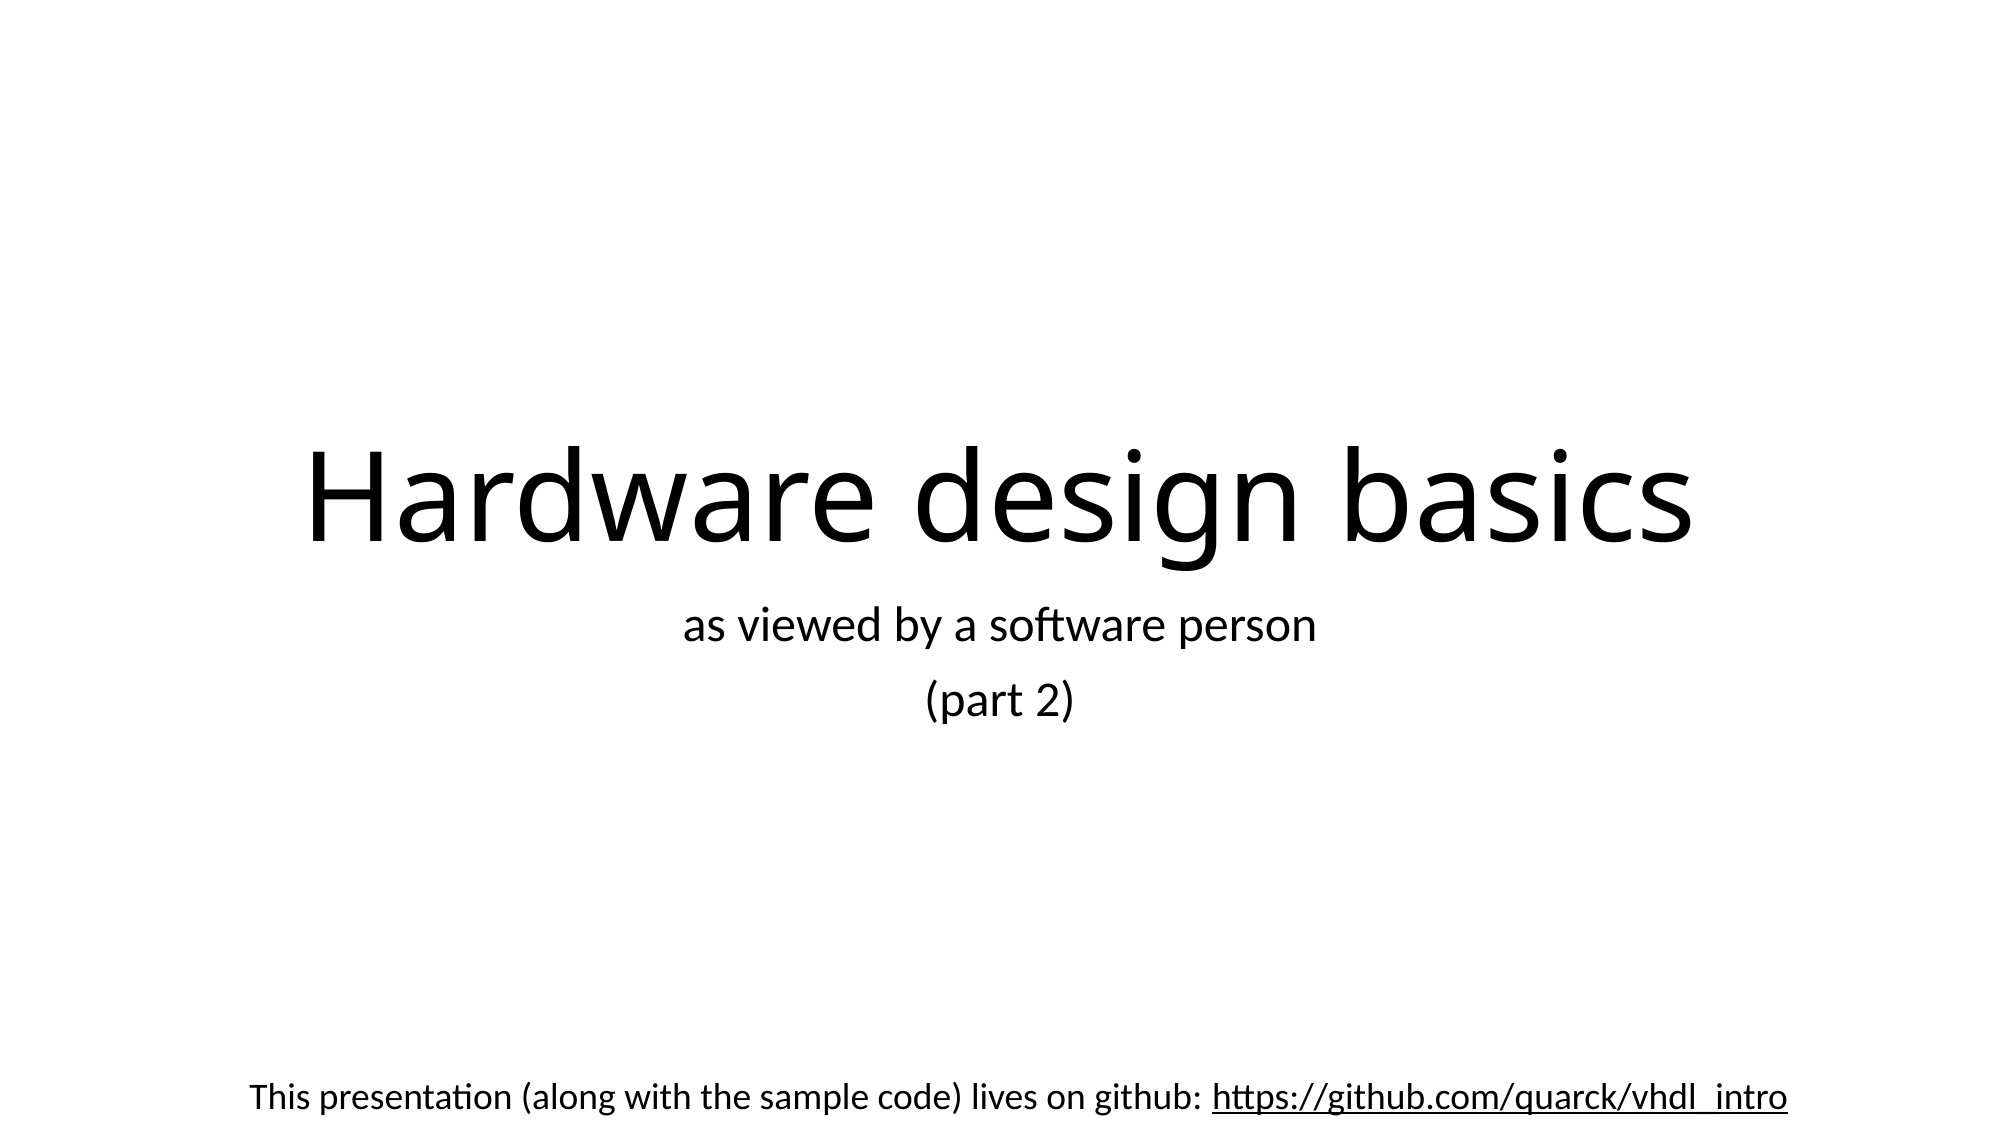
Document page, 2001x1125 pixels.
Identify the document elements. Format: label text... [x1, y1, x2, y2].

text_box This presentation (along with the sample code) lives on github: https://github.com/quarck/vhdl_intro [234, 1064, 1812, 1125]
subtitle as viewed by a software person (part 2) [249, 590, 1750, 863]
title Hardware design basics [249, 184, 1750, 576]
